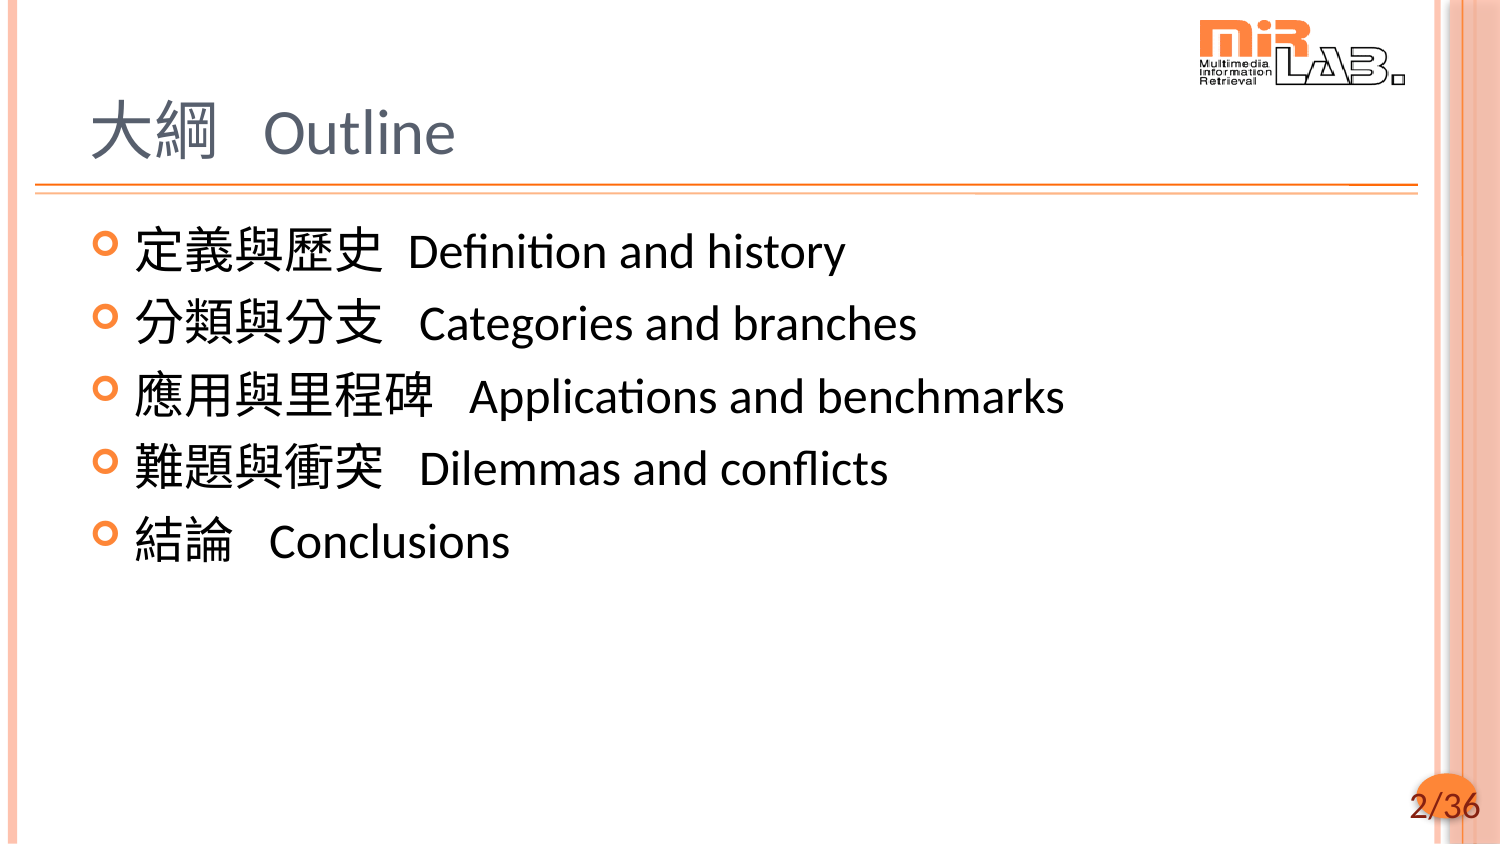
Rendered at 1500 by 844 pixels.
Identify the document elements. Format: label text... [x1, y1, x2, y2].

title 大綱 Outline [75, 33, 1300, 175]
list 定義與歷史 Definition and history 分類與分支 Categories and branches 應用與里程碑 Applications and benchmarks 難題與衝突 Dilemmas and conflicts 結論 Conclusions [75, 210, 1436, 777]
picture [1195, 16, 1408, 88]
